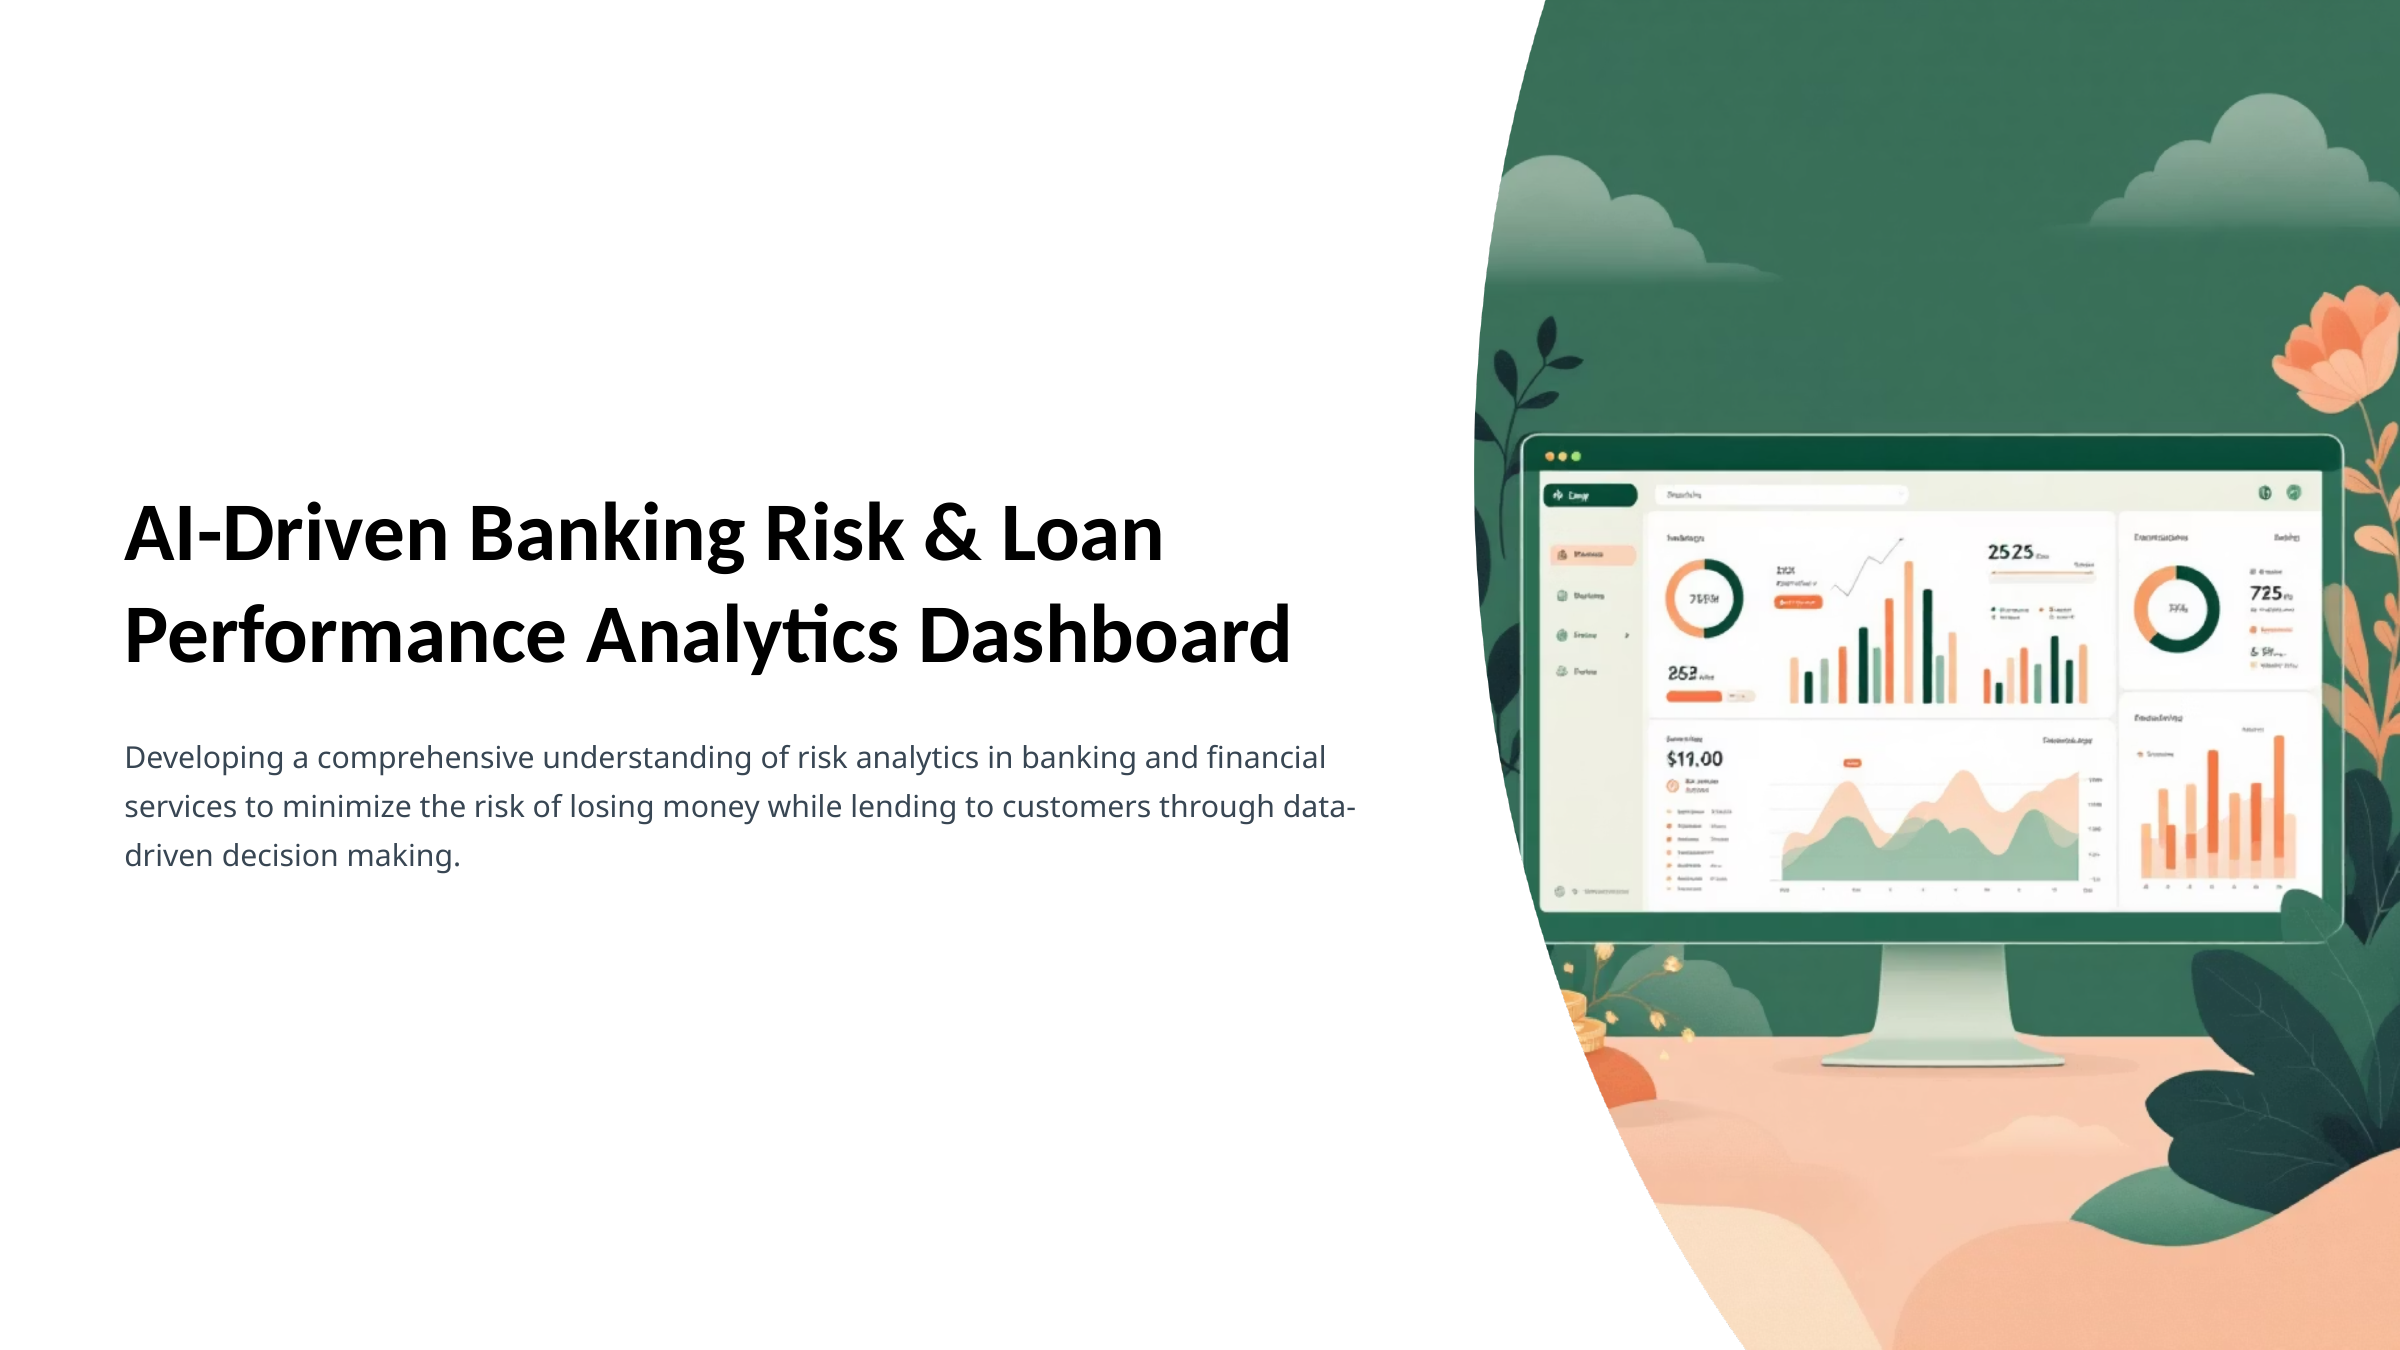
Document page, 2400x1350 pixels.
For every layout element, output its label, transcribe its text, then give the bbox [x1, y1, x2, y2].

text_box Developing a comprehensive understanding of risk analytics in banking and financial services to minimize the risk of losing money while lending to customers through data-driven decision making. [124, 725, 1376, 876]
picture [1454, 0, 2400, 1350]
text_box AI-Driven Banking Risk & Loan Performance Analytics Dashboard [124, 474, 1376, 680]
